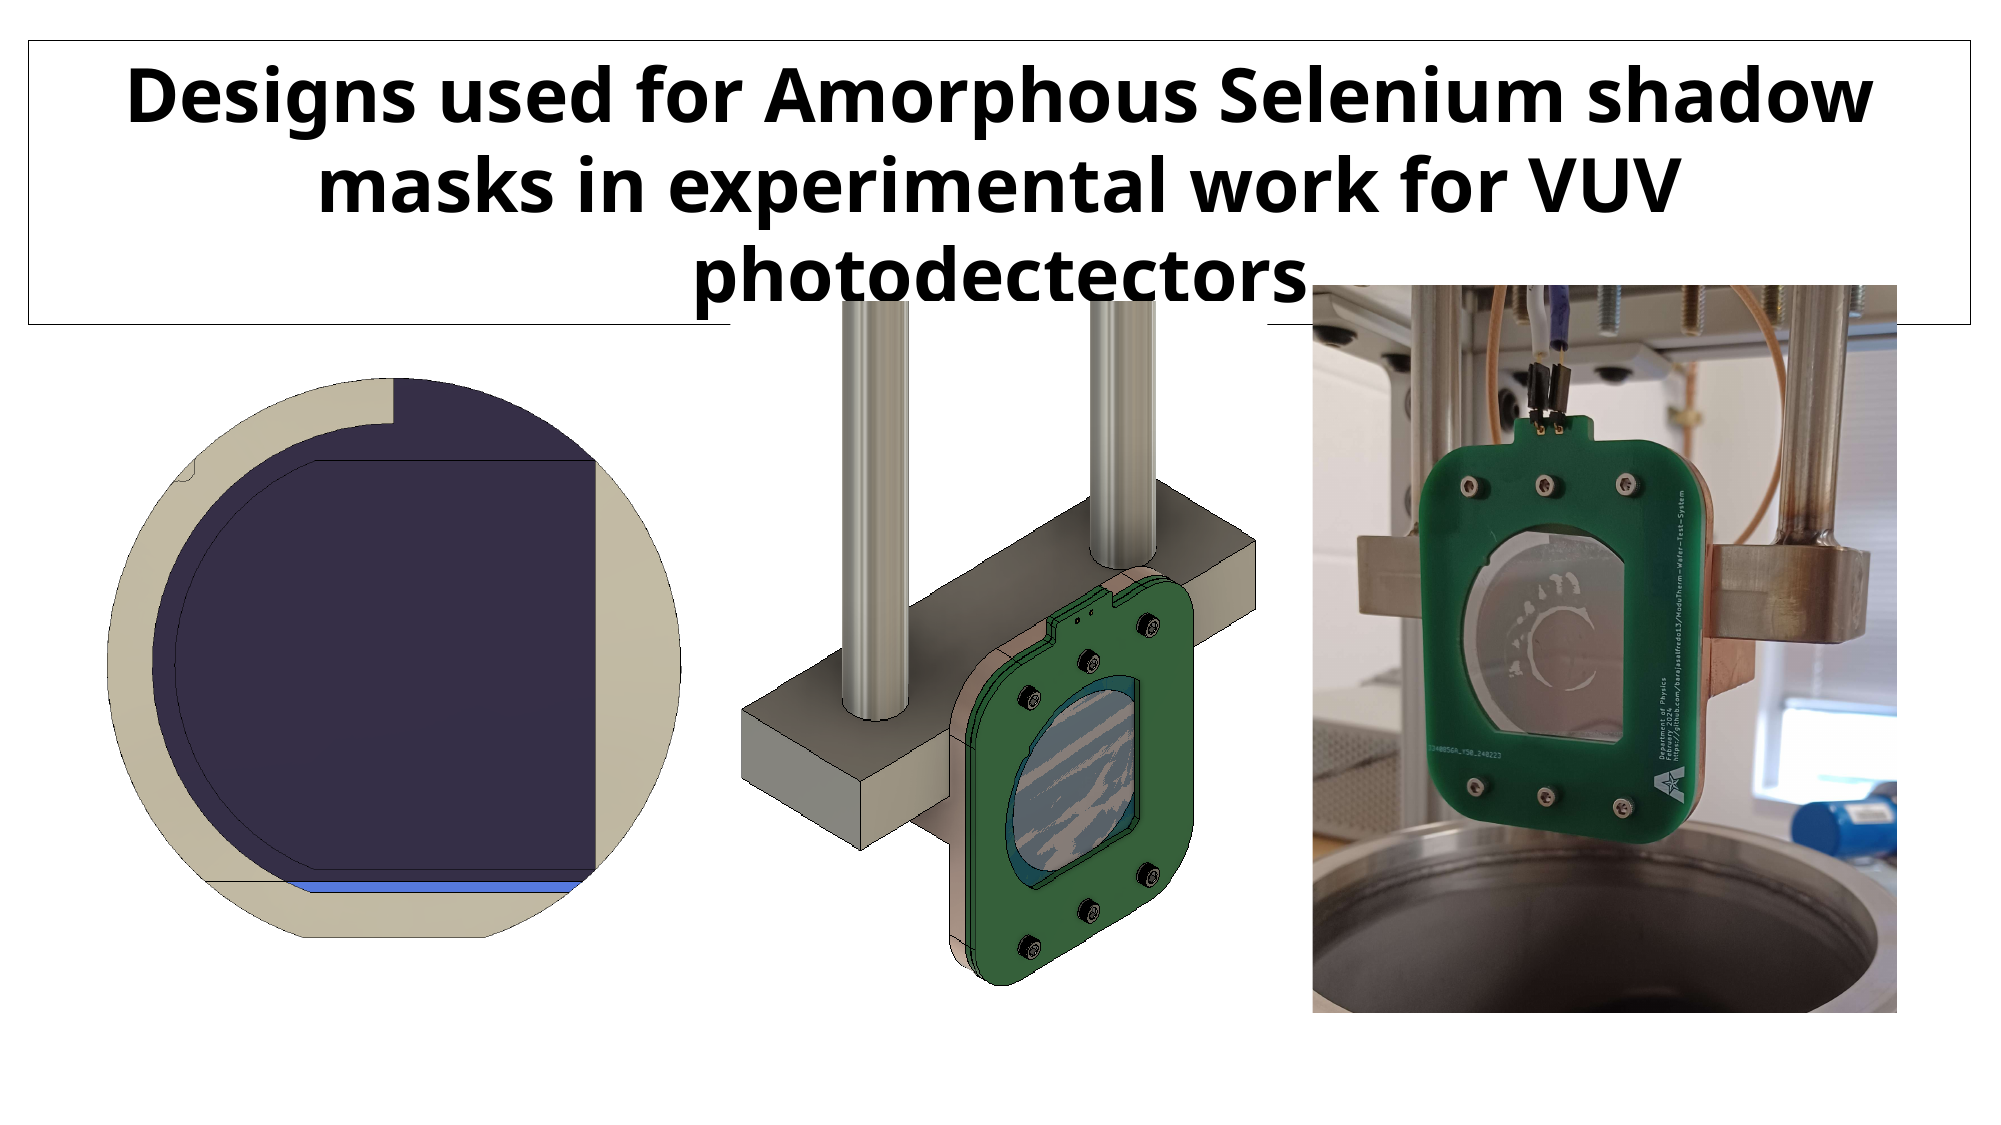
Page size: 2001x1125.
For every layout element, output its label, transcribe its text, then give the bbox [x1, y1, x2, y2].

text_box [102, 284, 1898, 1013]
text_box Designs used for Amorphous Selenium shadow masks in experimental work for VUV photodectectors [28, 40, 1971, 325]
